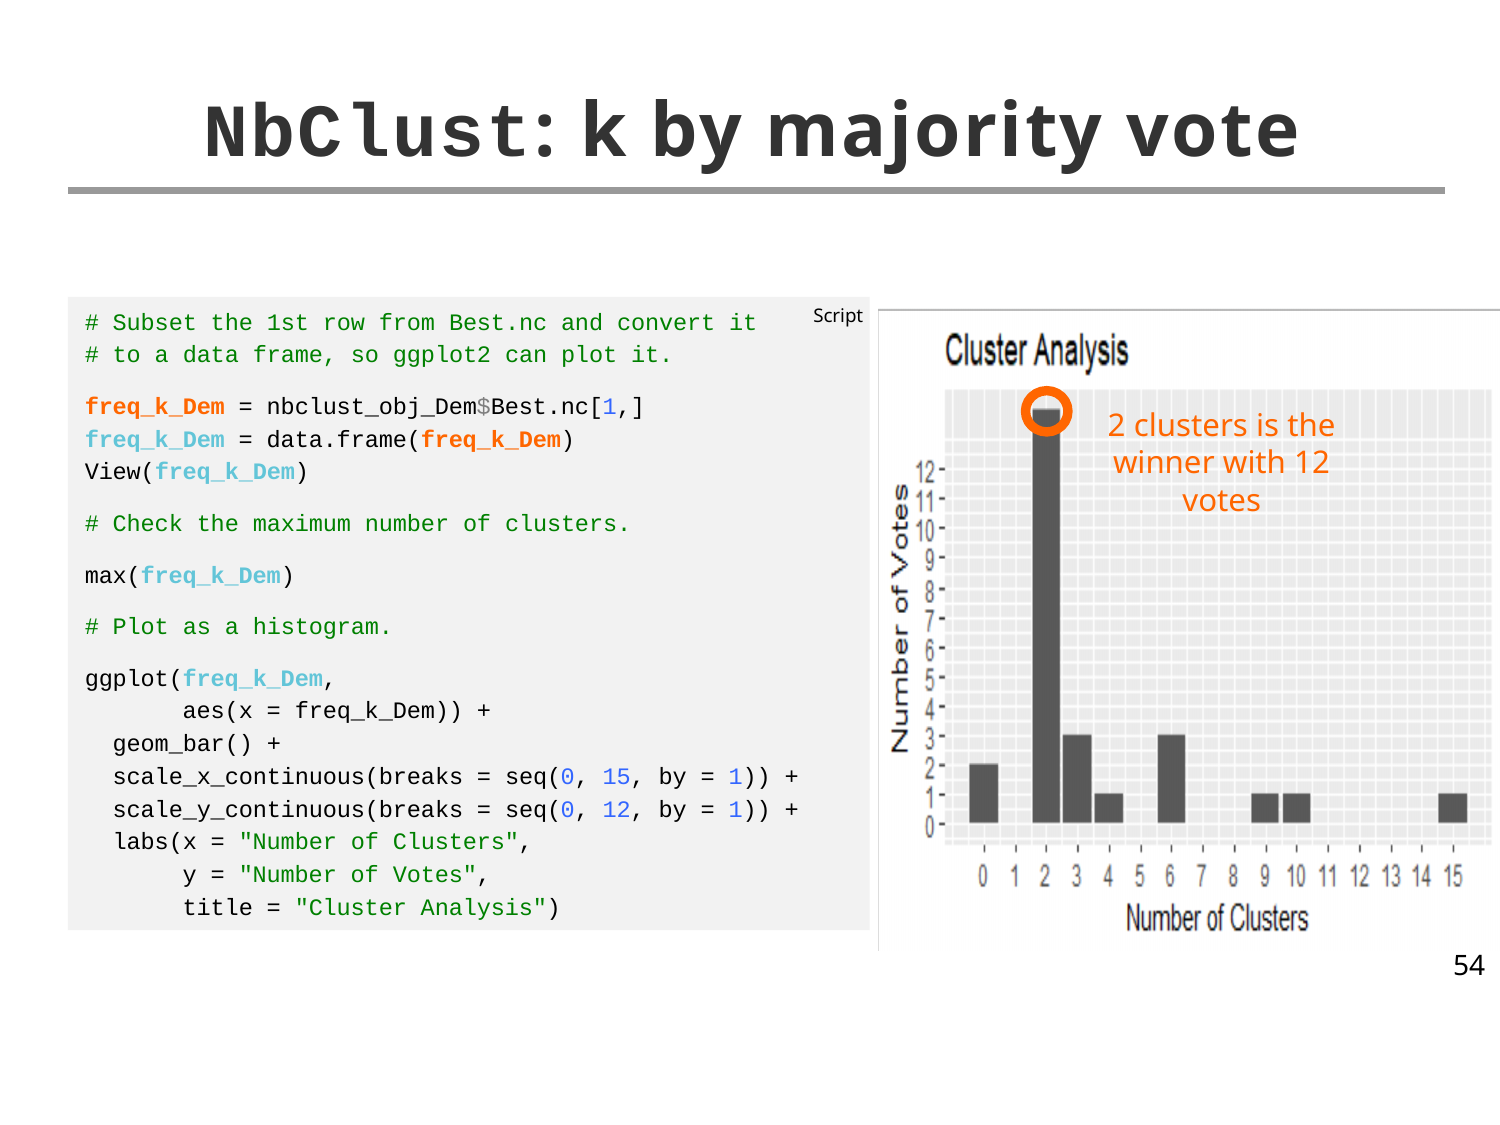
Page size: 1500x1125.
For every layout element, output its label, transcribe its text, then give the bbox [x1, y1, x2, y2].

slide_number 54 [1149, 959, 1500, 985]
title NbClust: k by majority vote [85, 39, 1419, 179]
picture [878, 308, 1500, 951]
text_box Script [798, 296, 879, 334]
list # Subset the 1st row from Best.nc and convert it # to a data frame, so ggplot2 can plot it. freq_k_Dem = nbclust_obj_Dem$Best.nc[1,] freq_k_Dem = data.frame(freq_k_Dem) View(freq_k_Dem) # Check the maximum number of clusters. max(freq_k_Dem) # Plot as a histogram. ggplot(freq_k_Dem, aes(x = freq_k_Dem)) + geom_bar() + scale_x_continuous(breaks = seq(0, 15, by = 1)) + scale_y_continuous(breaks = seq(0, 12, by = 1)) + labs(x = "Number of Clusters", y = "Number of Votes", title = "Cluster Analysis") [67, 296, 870, 931]
